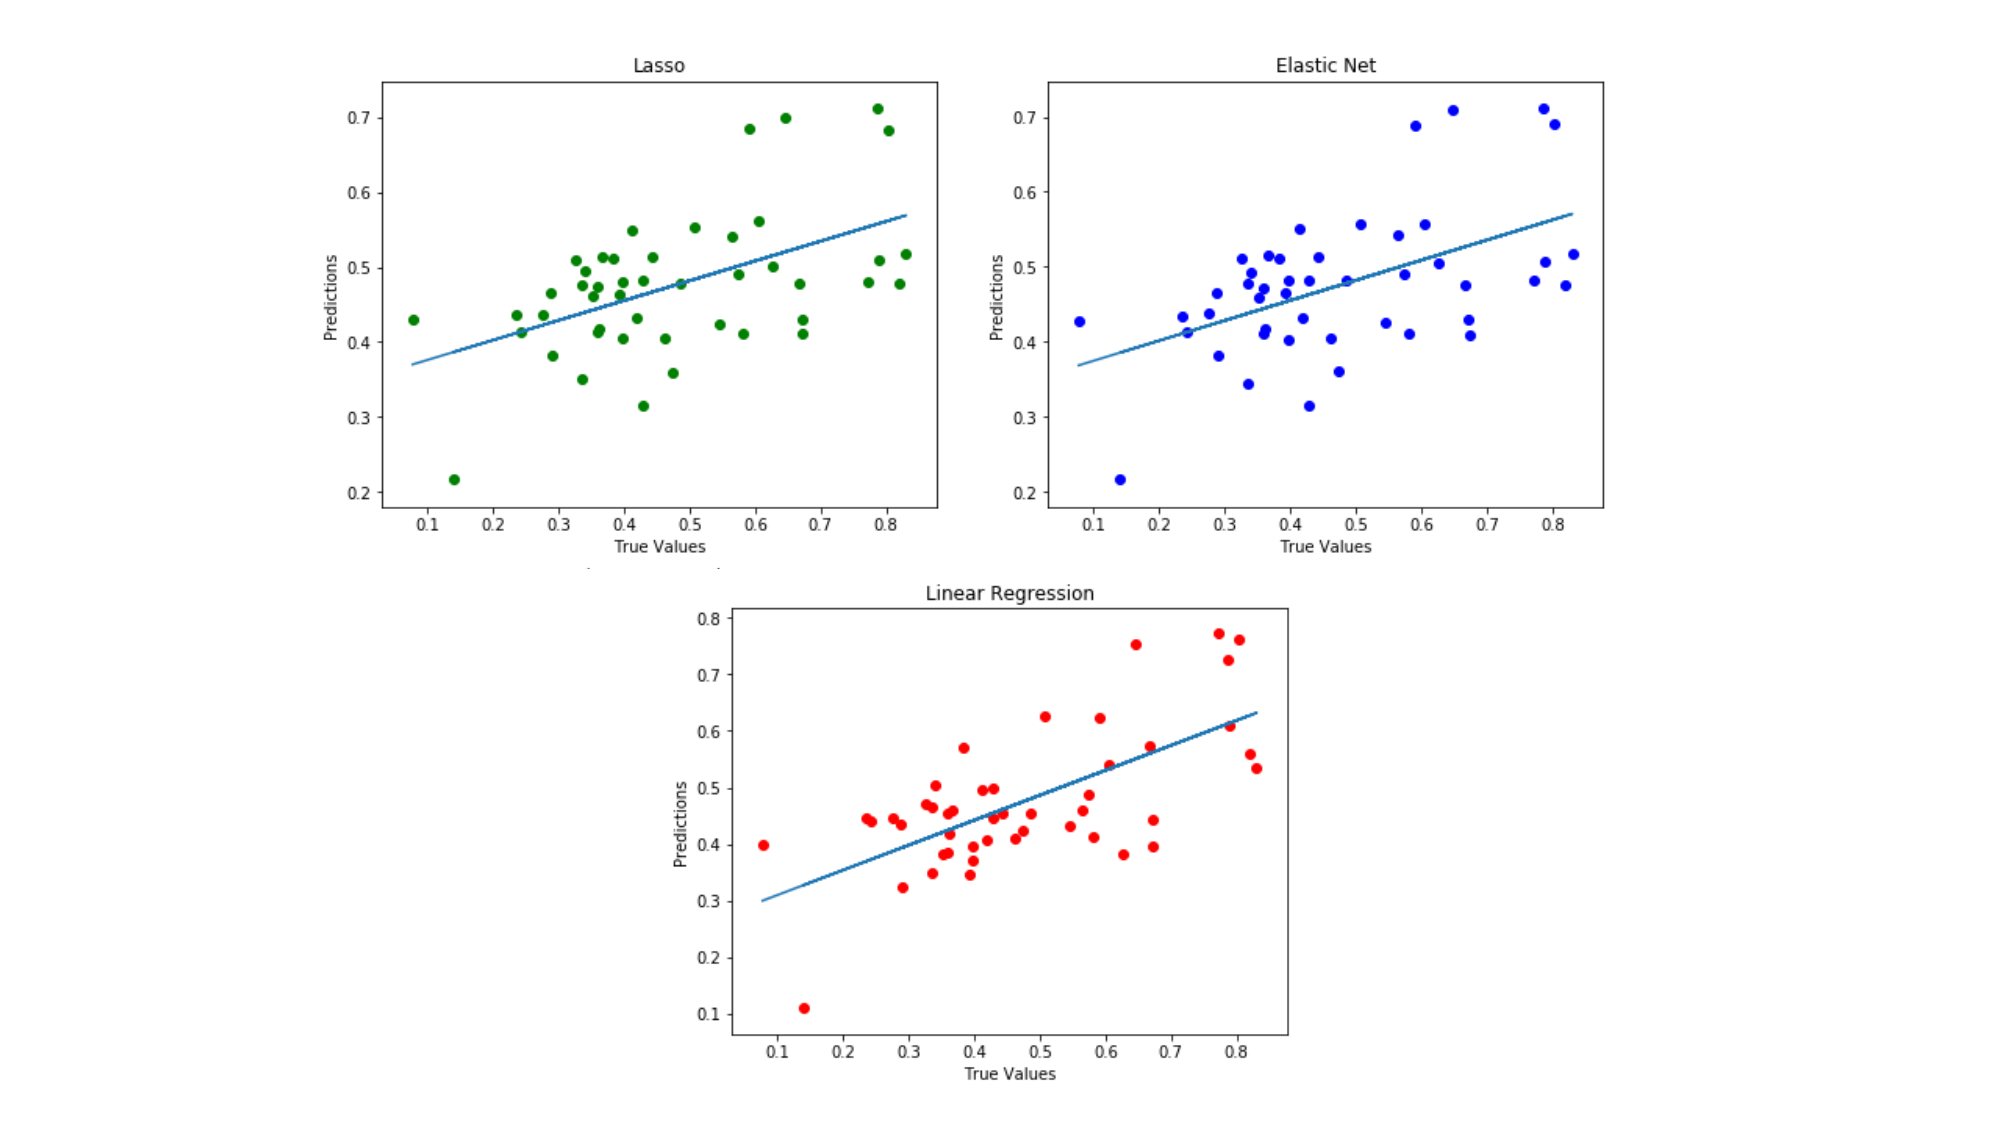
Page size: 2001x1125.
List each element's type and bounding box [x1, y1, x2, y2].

picture [307, 49, 1667, 1102]
